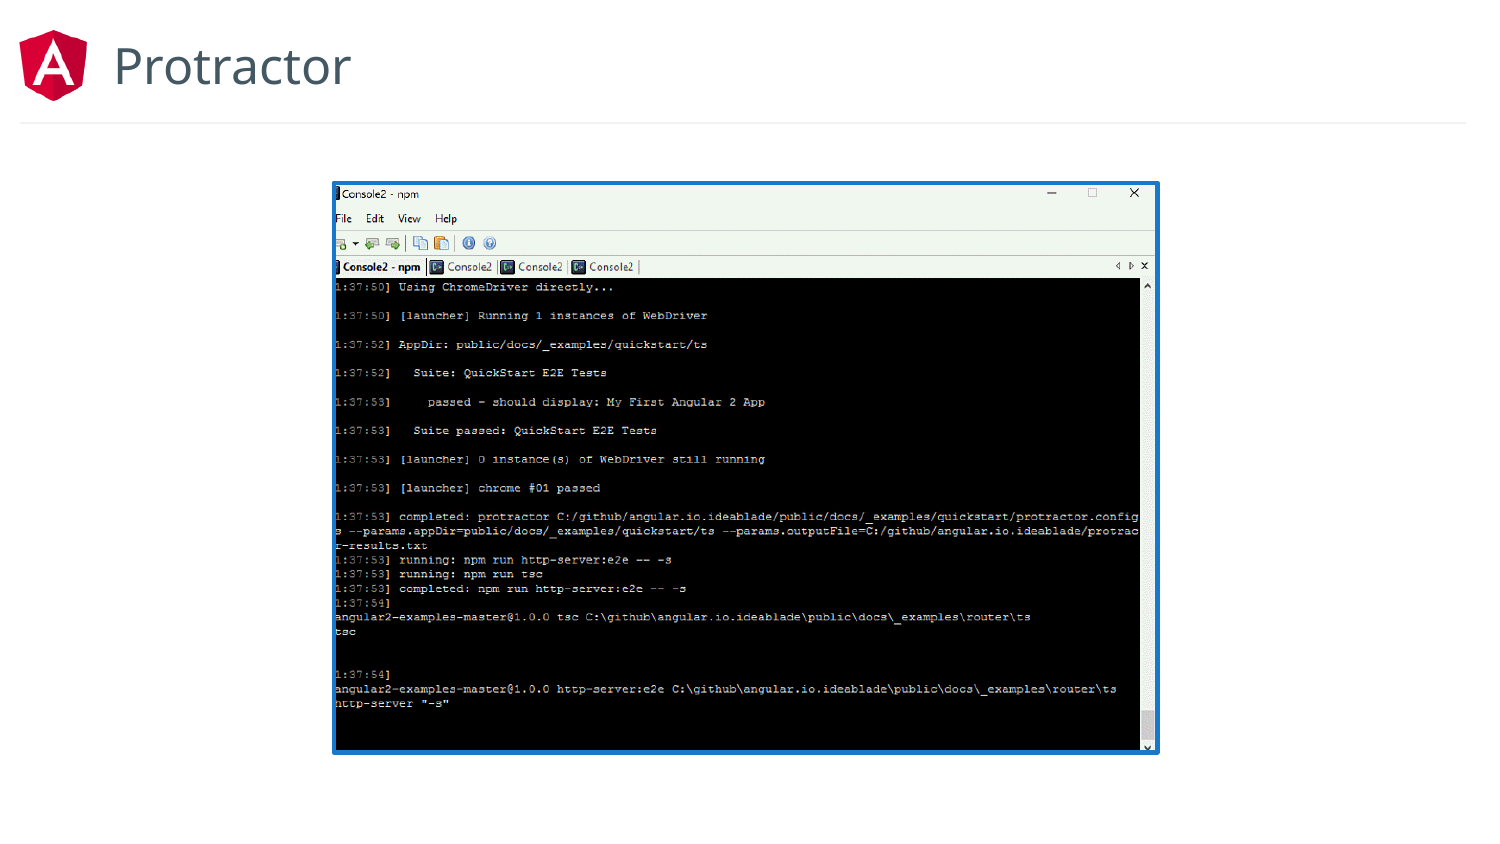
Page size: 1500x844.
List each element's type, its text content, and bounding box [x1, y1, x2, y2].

picture [19, 30, 87, 101]
title Protractor [98, 0, 1393, 110]
picture [335, 184, 1156, 751]
